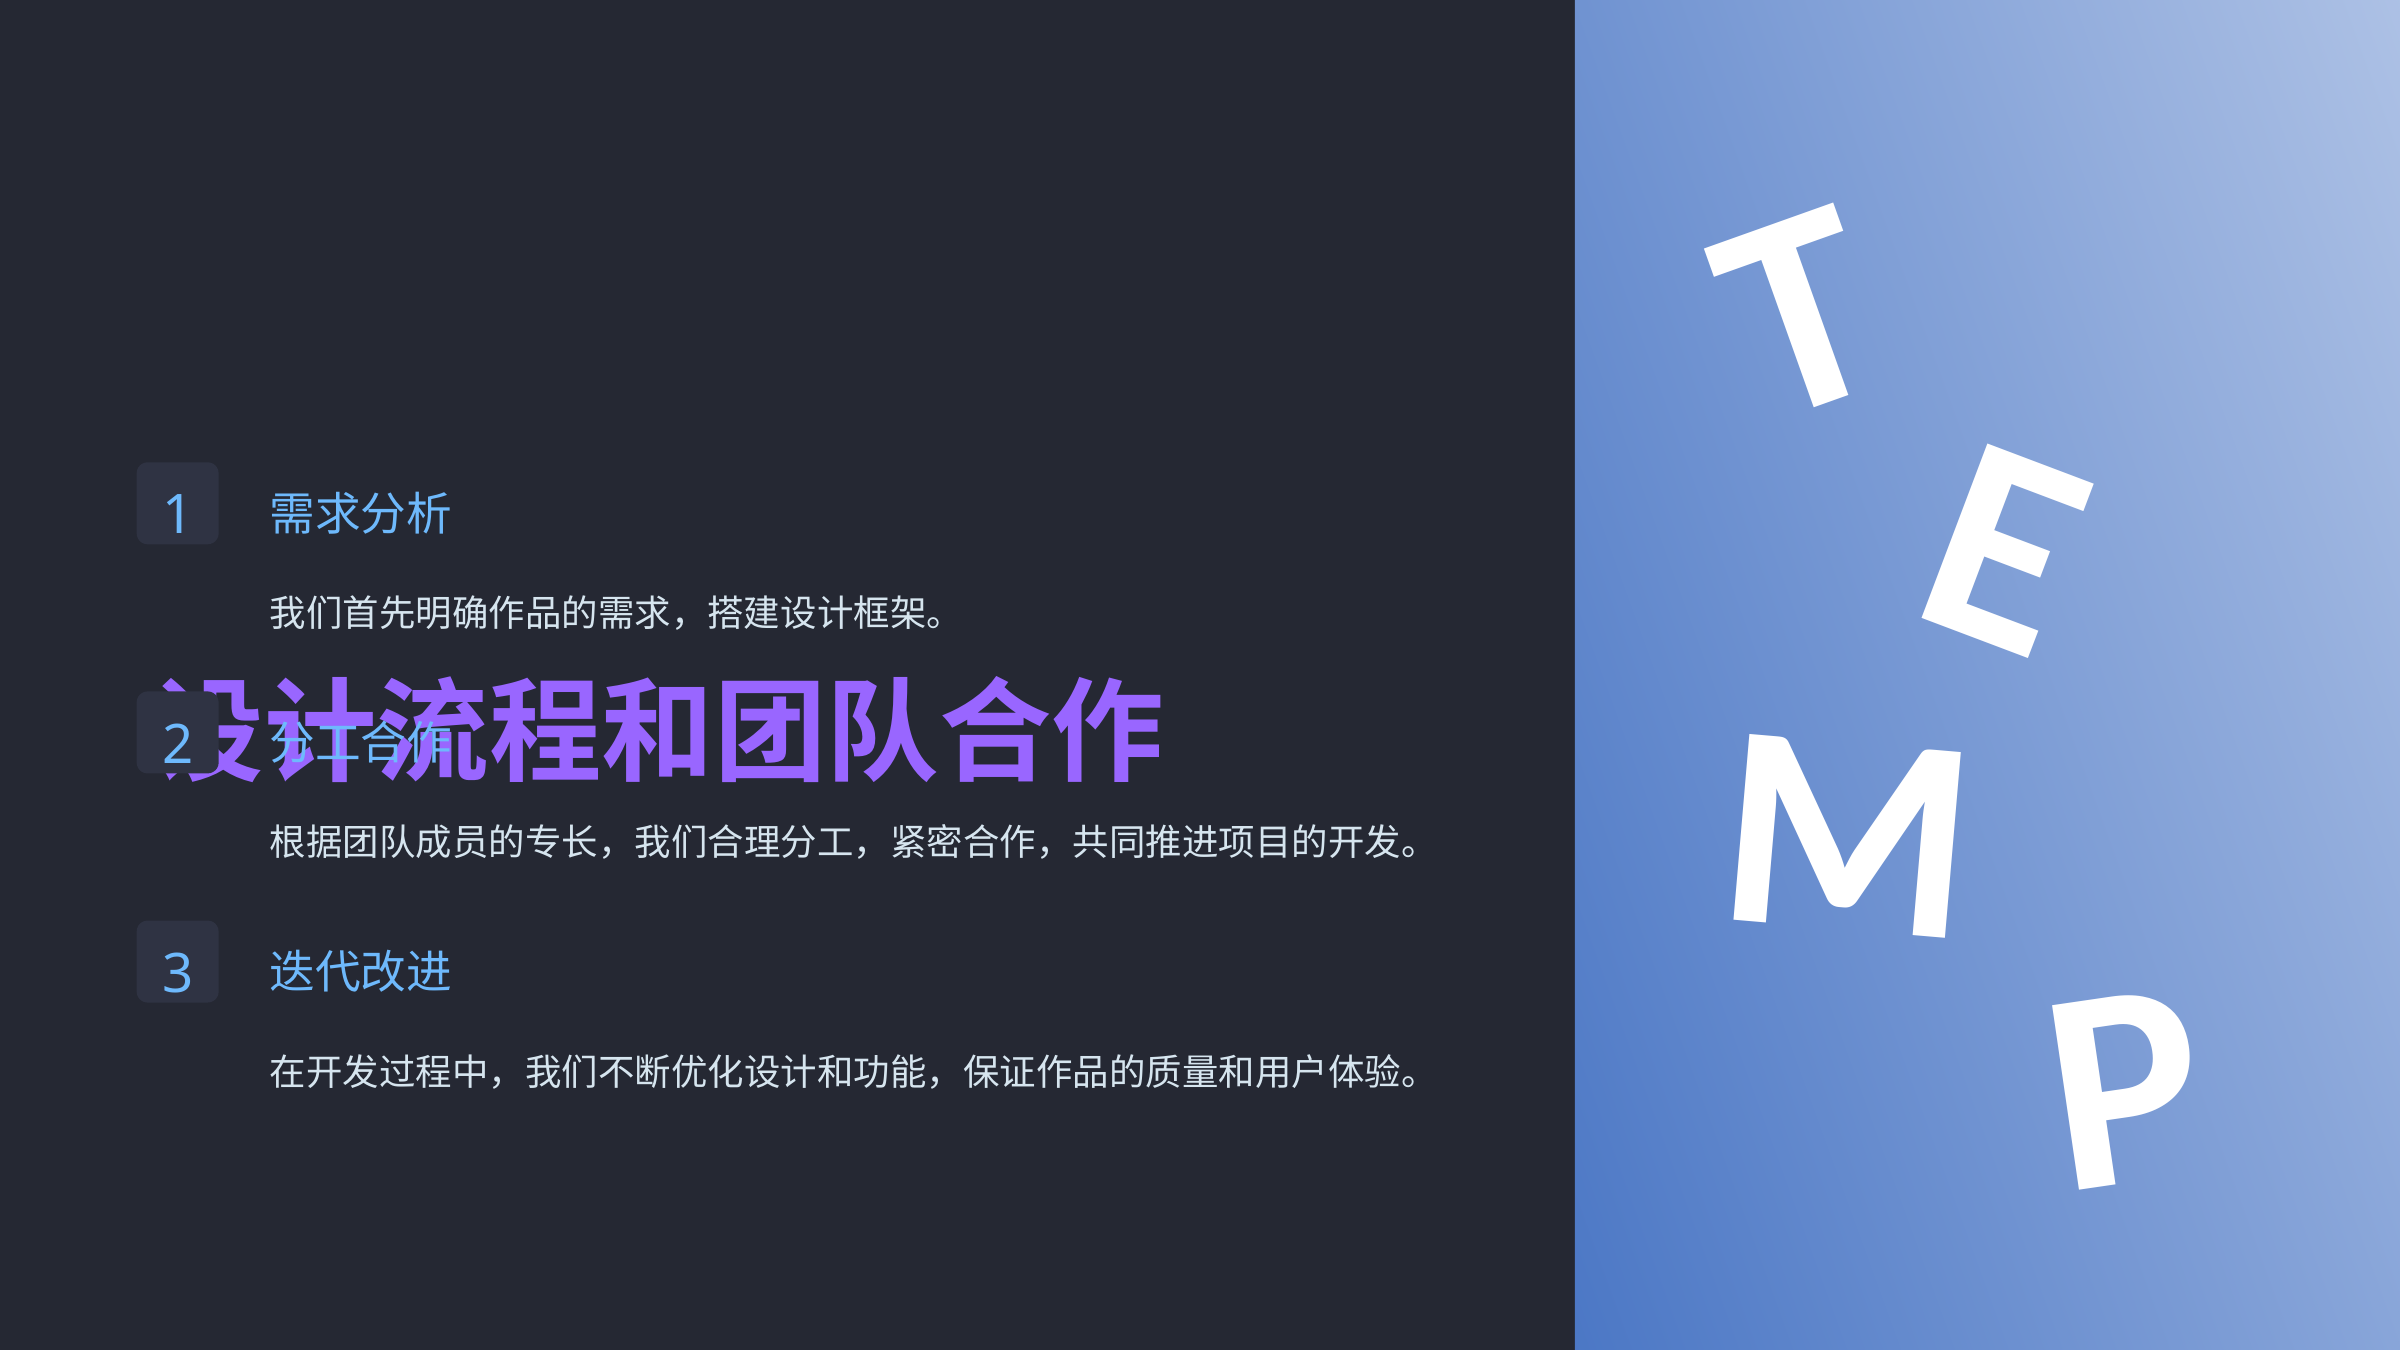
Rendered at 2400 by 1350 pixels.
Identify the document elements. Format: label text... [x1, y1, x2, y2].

text_box 设计流程和团队合作 [136, 652, 1213, 803]
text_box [136, 462, 219, 545]
text_box 分工合作 [255, 703, 620, 761]
text_box 在开发过程中，我们不断优化设计和功能，保证作品的质量和用户体验。 [255, 1026, 1574, 1085]
text_box M [1693, 623, 2005, 1006]
text_box 迭代改进 [255, 933, 620, 990]
text_box T [1651, 94, 1935, 492]
text_box 我们首先明确作品的需求，搭建设计框架。 [255, 568, 1574, 627]
text_box E [1881, 331, 2157, 729]
text_box P [2006, 876, 2240, 1260]
text_box [1574, 0, 2400, 1350]
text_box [136, 920, 219, 1003]
text_box 需求分析 [255, 474, 620, 532]
text_box [0, 0, 1574, 1350]
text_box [136, 691, 219, 774]
text_box 根据团队成员的专长，我们合理分工，紧密合作，共同推进项目的开发。 [255, 797, 1574, 856]
